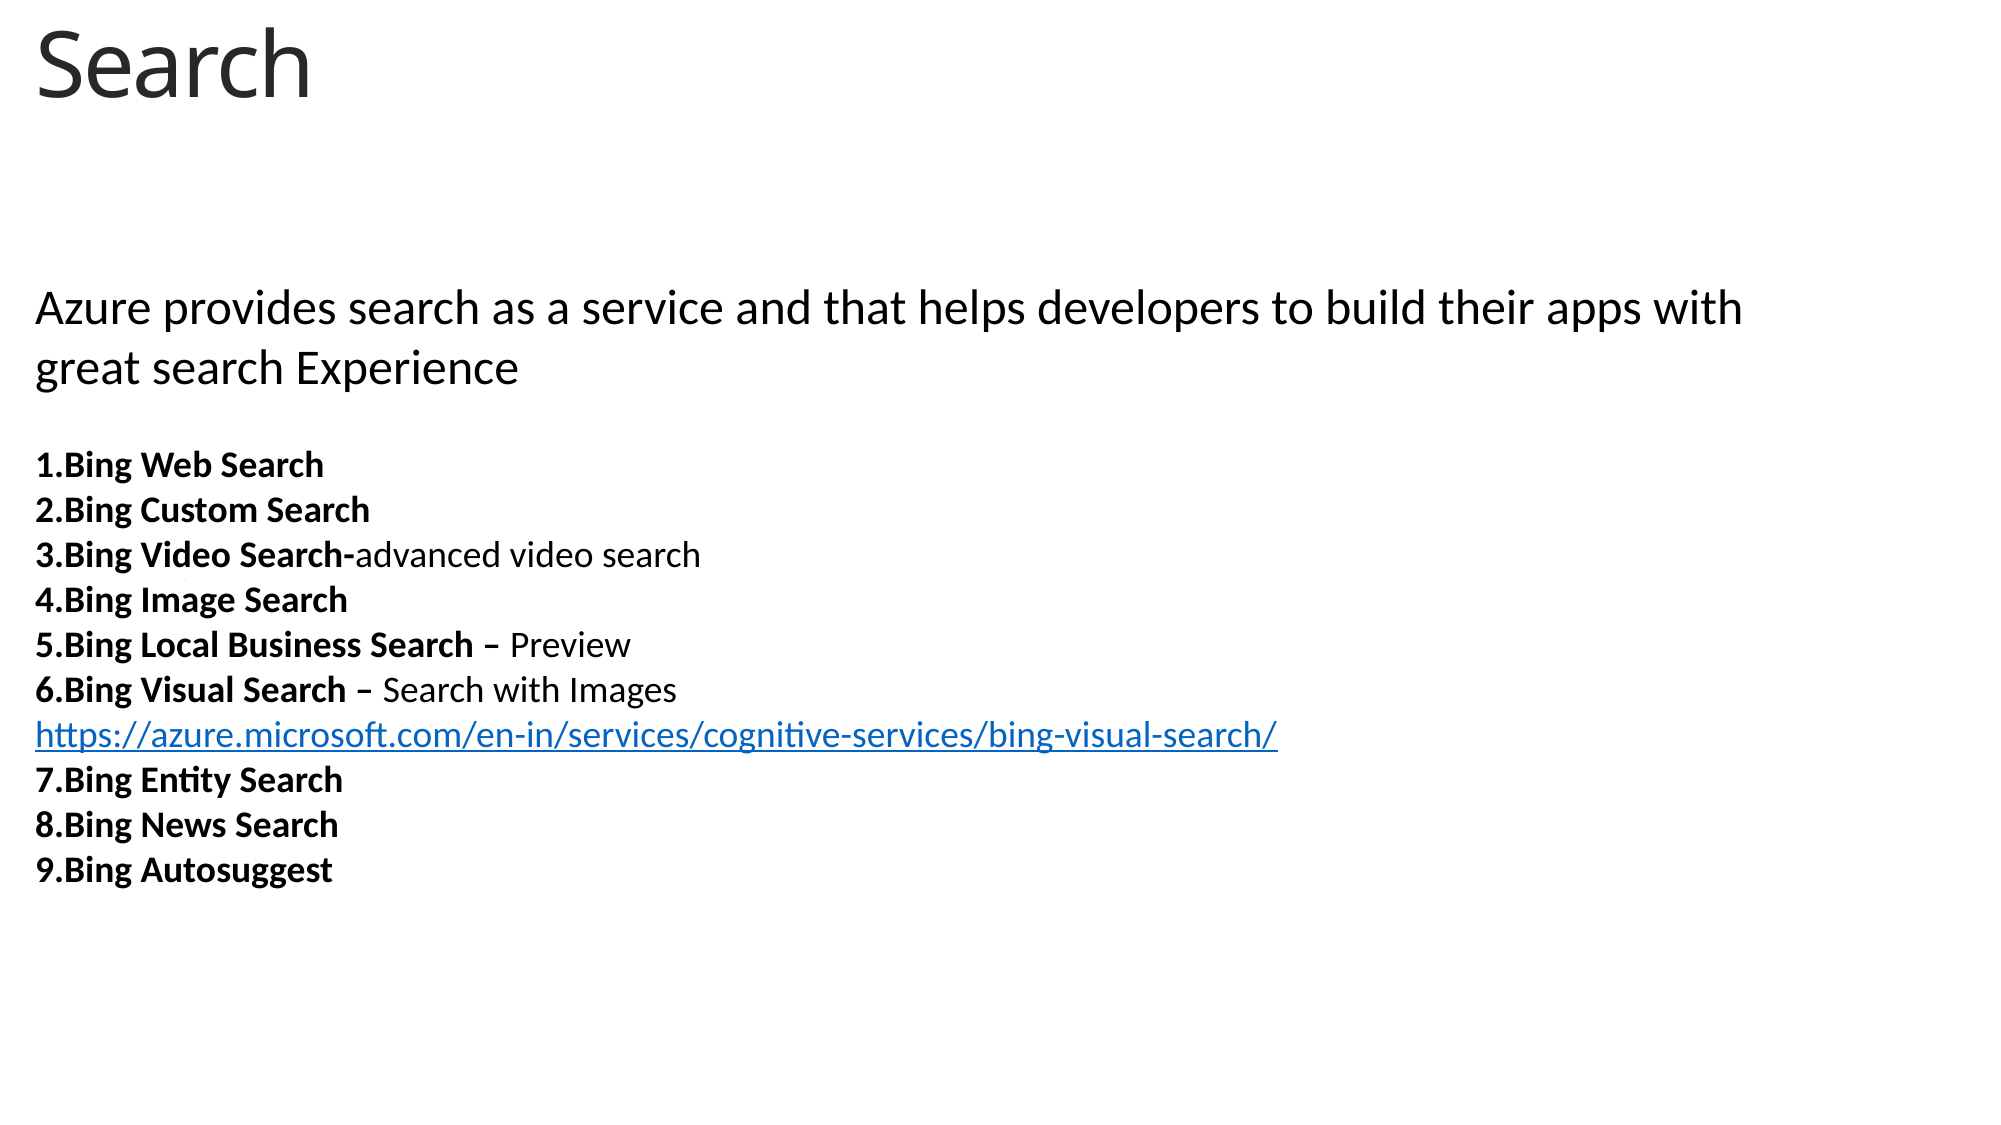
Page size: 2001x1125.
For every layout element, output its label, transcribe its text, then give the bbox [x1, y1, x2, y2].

text_box Search . [20, 11, 1819, 181]
text_box Azure provides search as a service and that helps developers to build their apps with great search Experience 1.Bing Web Search 2.Bing Custom Search 3.Bing Video Search-advanced video search 4.Bing Image Search 5.Bing Local Business Search – Preview 6.Bing Visual Search – Search with Images https://azure.microsoft.com/en-in/services/cognitive-services/bing-visual-search/ 7.Bing Entity Search 8.Bing News Search 9.Bing Autosuggest [20, 222, 1766, 1033]
